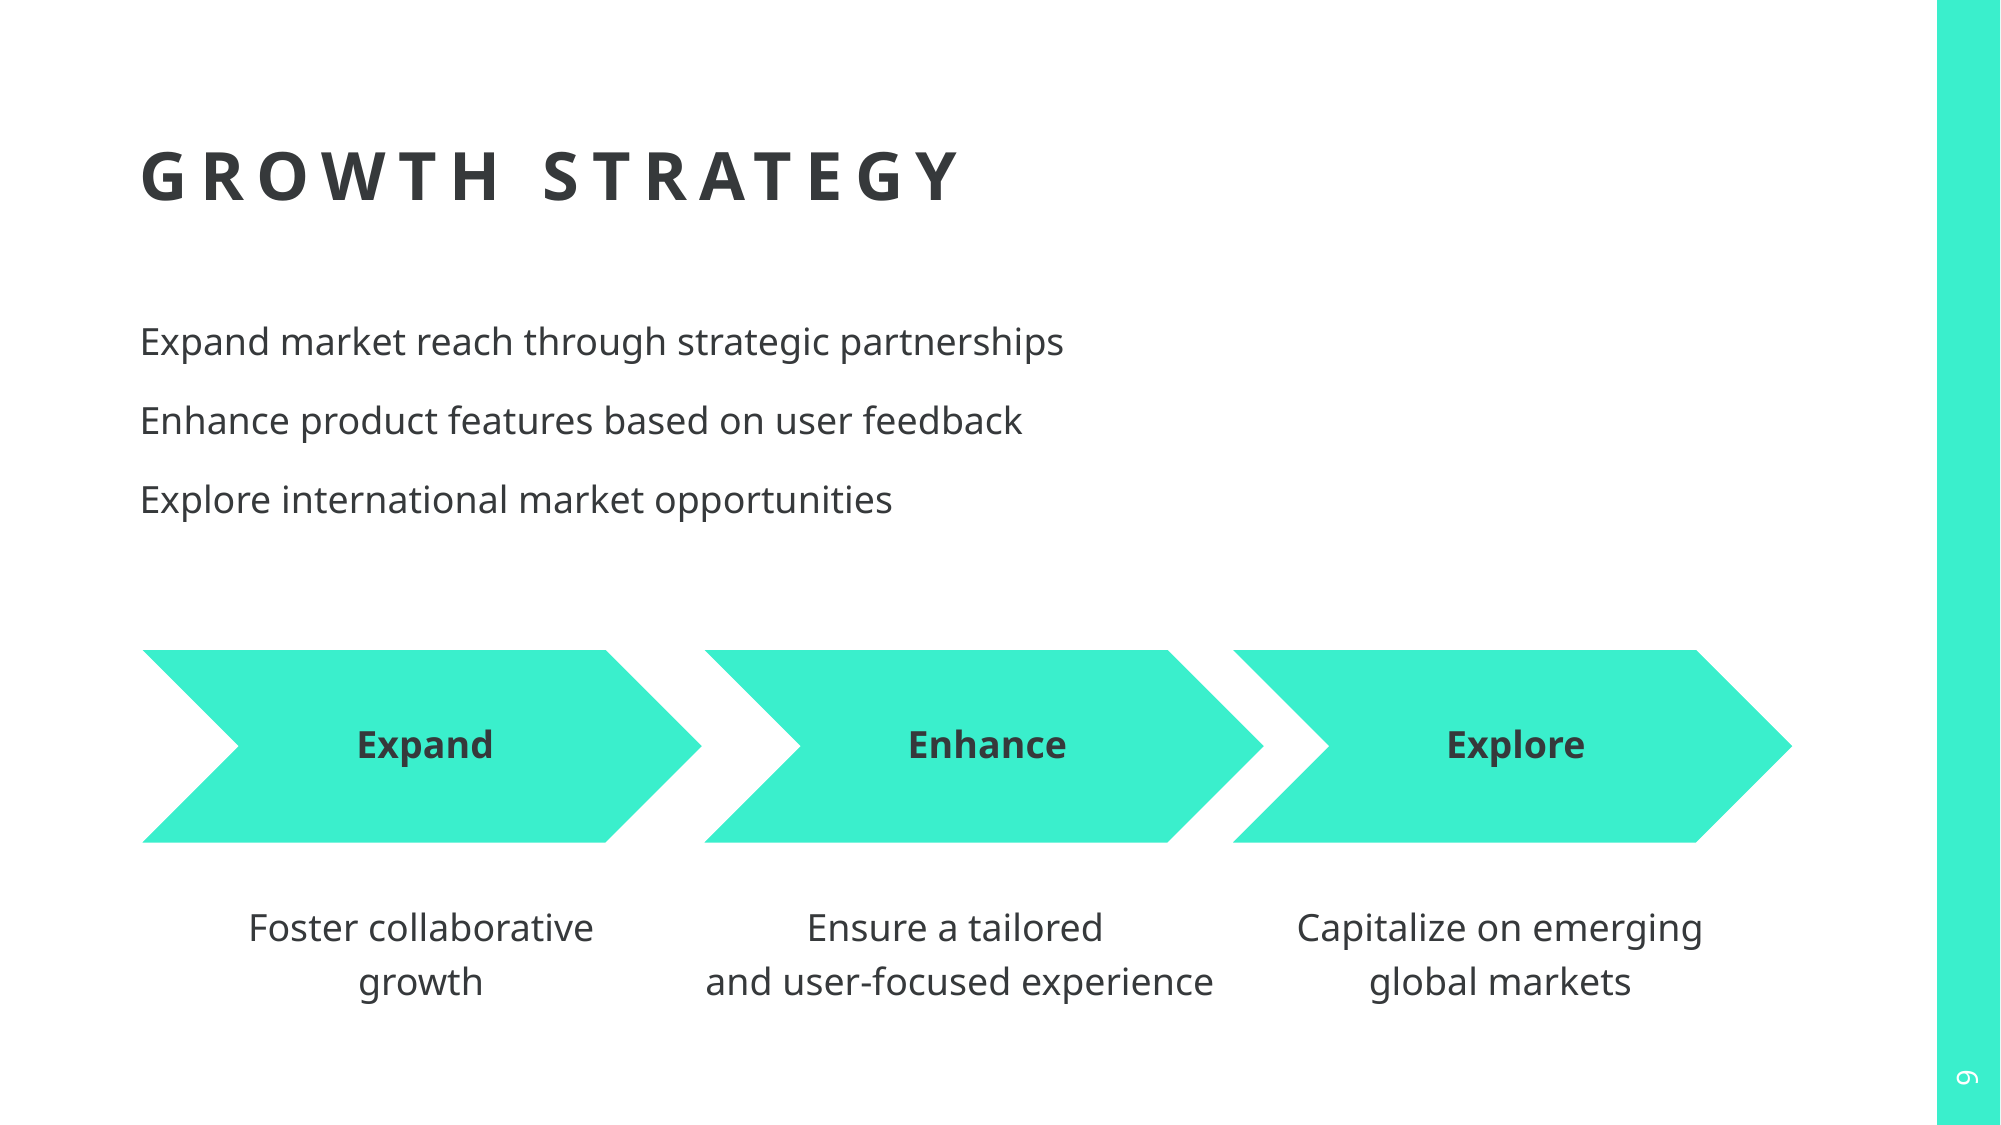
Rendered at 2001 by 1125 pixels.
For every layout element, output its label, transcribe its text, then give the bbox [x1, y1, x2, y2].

slide_number 9 [1937, 1032, 2000, 1125]
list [139, 647, 1795, 1031]
list Expand market reach through strategic partnerships Enhance product features based on user feedback Explore international market opportunities [139, 301, 1794, 536]
title Growth strategy [139, 0, 1800, 215]
